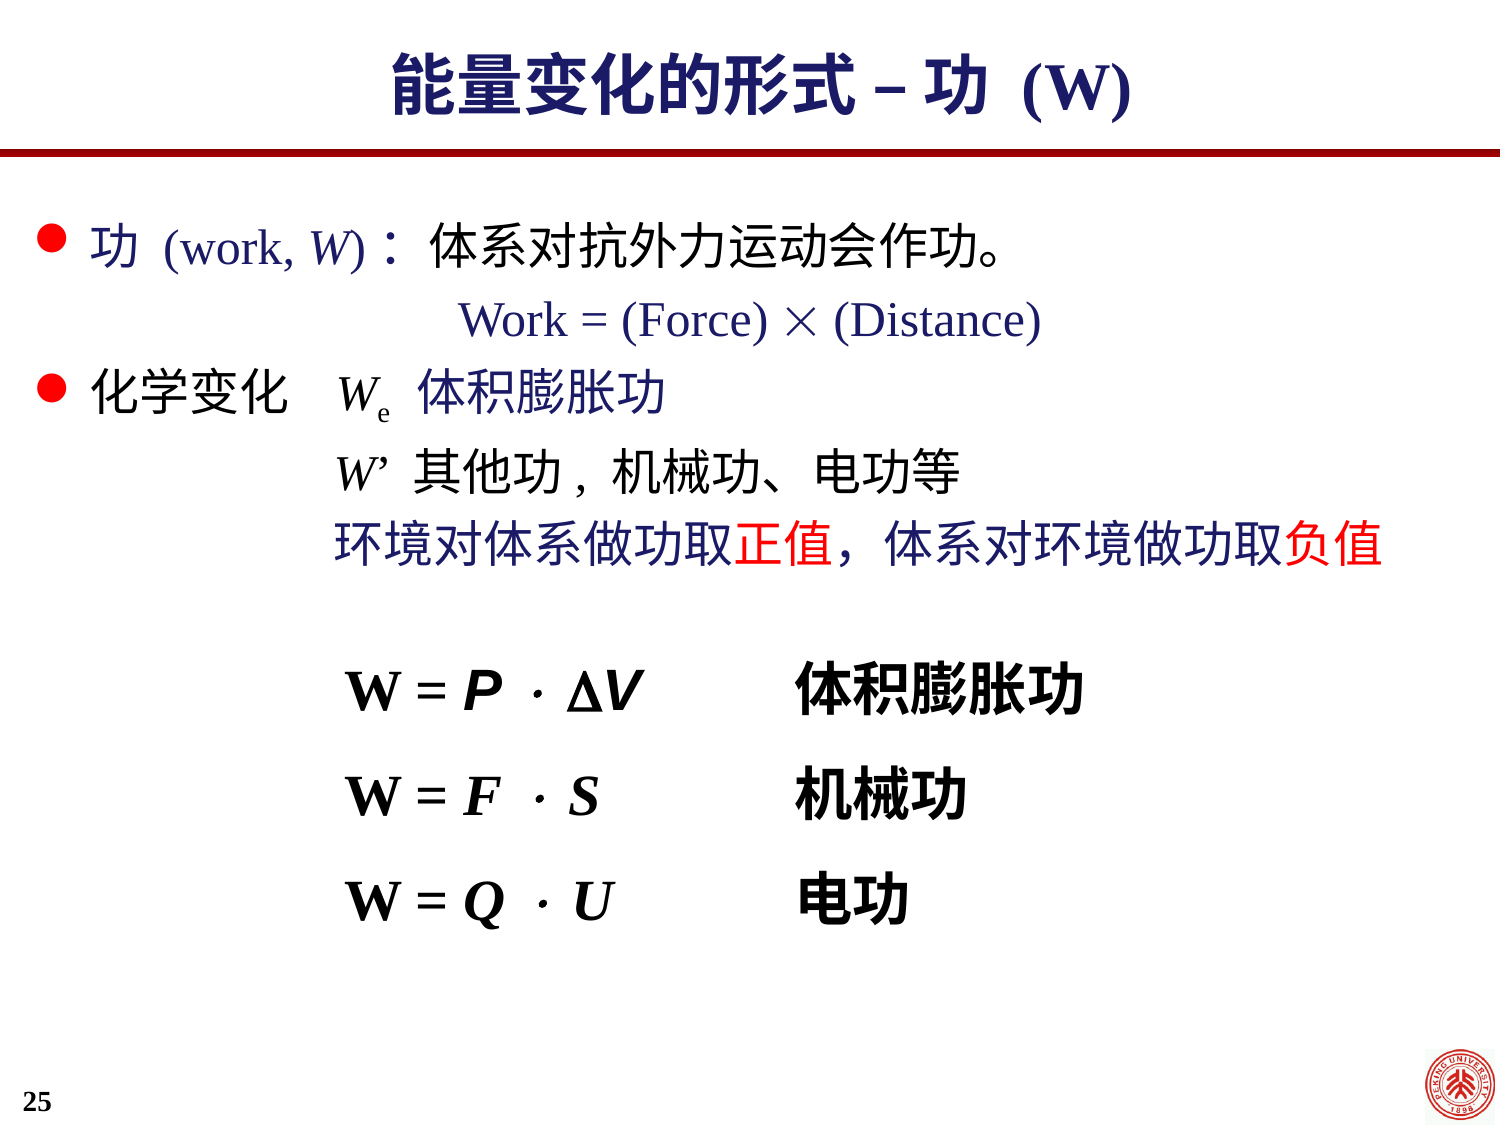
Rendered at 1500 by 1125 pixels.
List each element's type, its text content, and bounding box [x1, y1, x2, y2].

text_box [0, 149, 1500, 157]
text_box 能量变化的形式 – 功 (W) [123, 20, 1399, 146]
footer 25 [0, 1074, 76, 1113]
text_box 功 (work, W)：体系对抗外力运动会作功。 Work = (Force)  (Distance) 化学变化 We 体积膨胀功 W’ 其他功, 机械功、电功等 环境对体系做功取正值，体系对环境做功取负值 [18, 195, 1482, 580]
picture [1425, 1049, 1495, 1125]
text_box W = P  V 体积膨胀功 W = F  S 机械功 W = Q  U 电功 [329, 610, 1101, 940]
